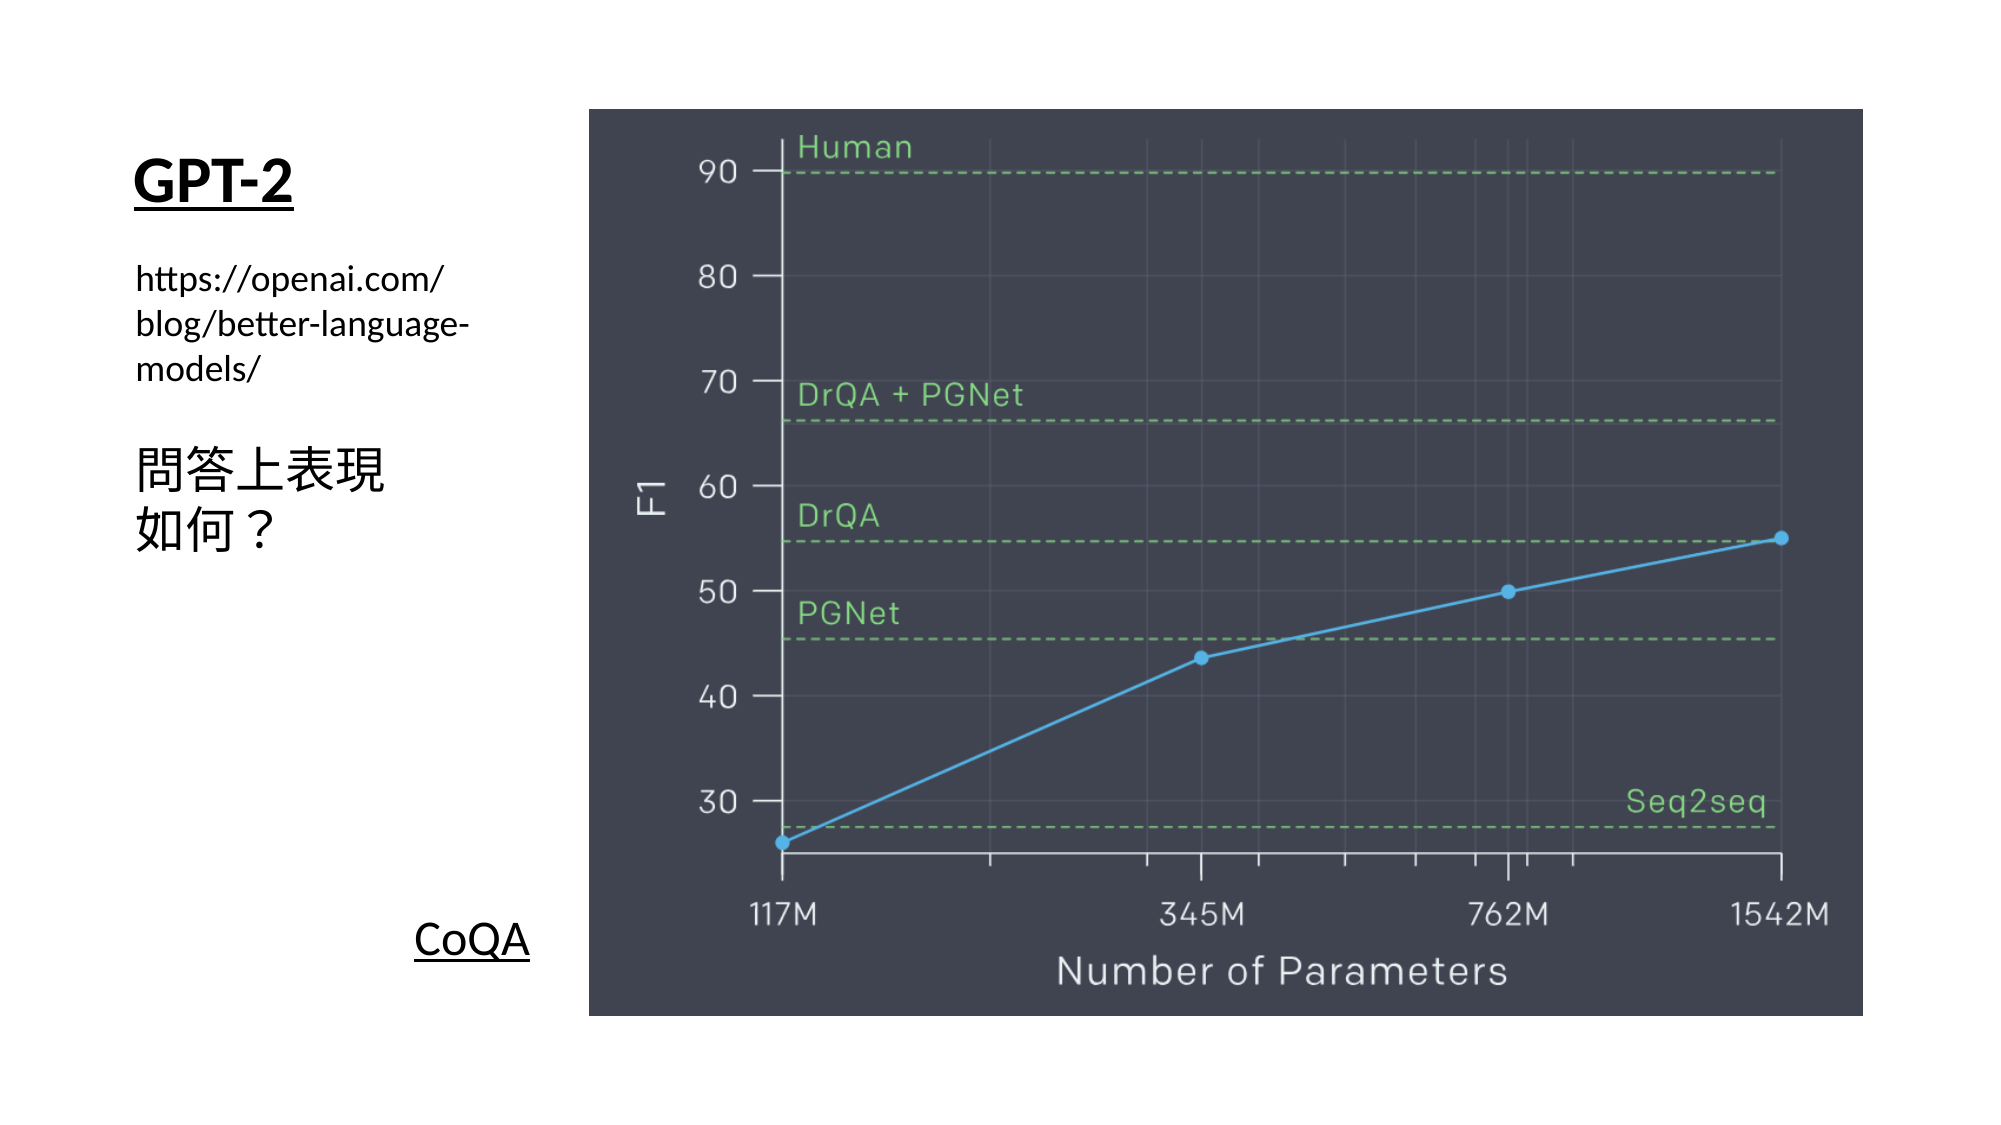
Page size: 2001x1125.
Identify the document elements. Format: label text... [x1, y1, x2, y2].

text_box https://openai.com/blog/better-language-models/ [120, 246, 349, 397]
text_box 問答上表現如何？ [120, 431, 349, 567]
text_box GPT-2 [65, 128, 349, 224]
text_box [354, 109, 1863, 1016]
